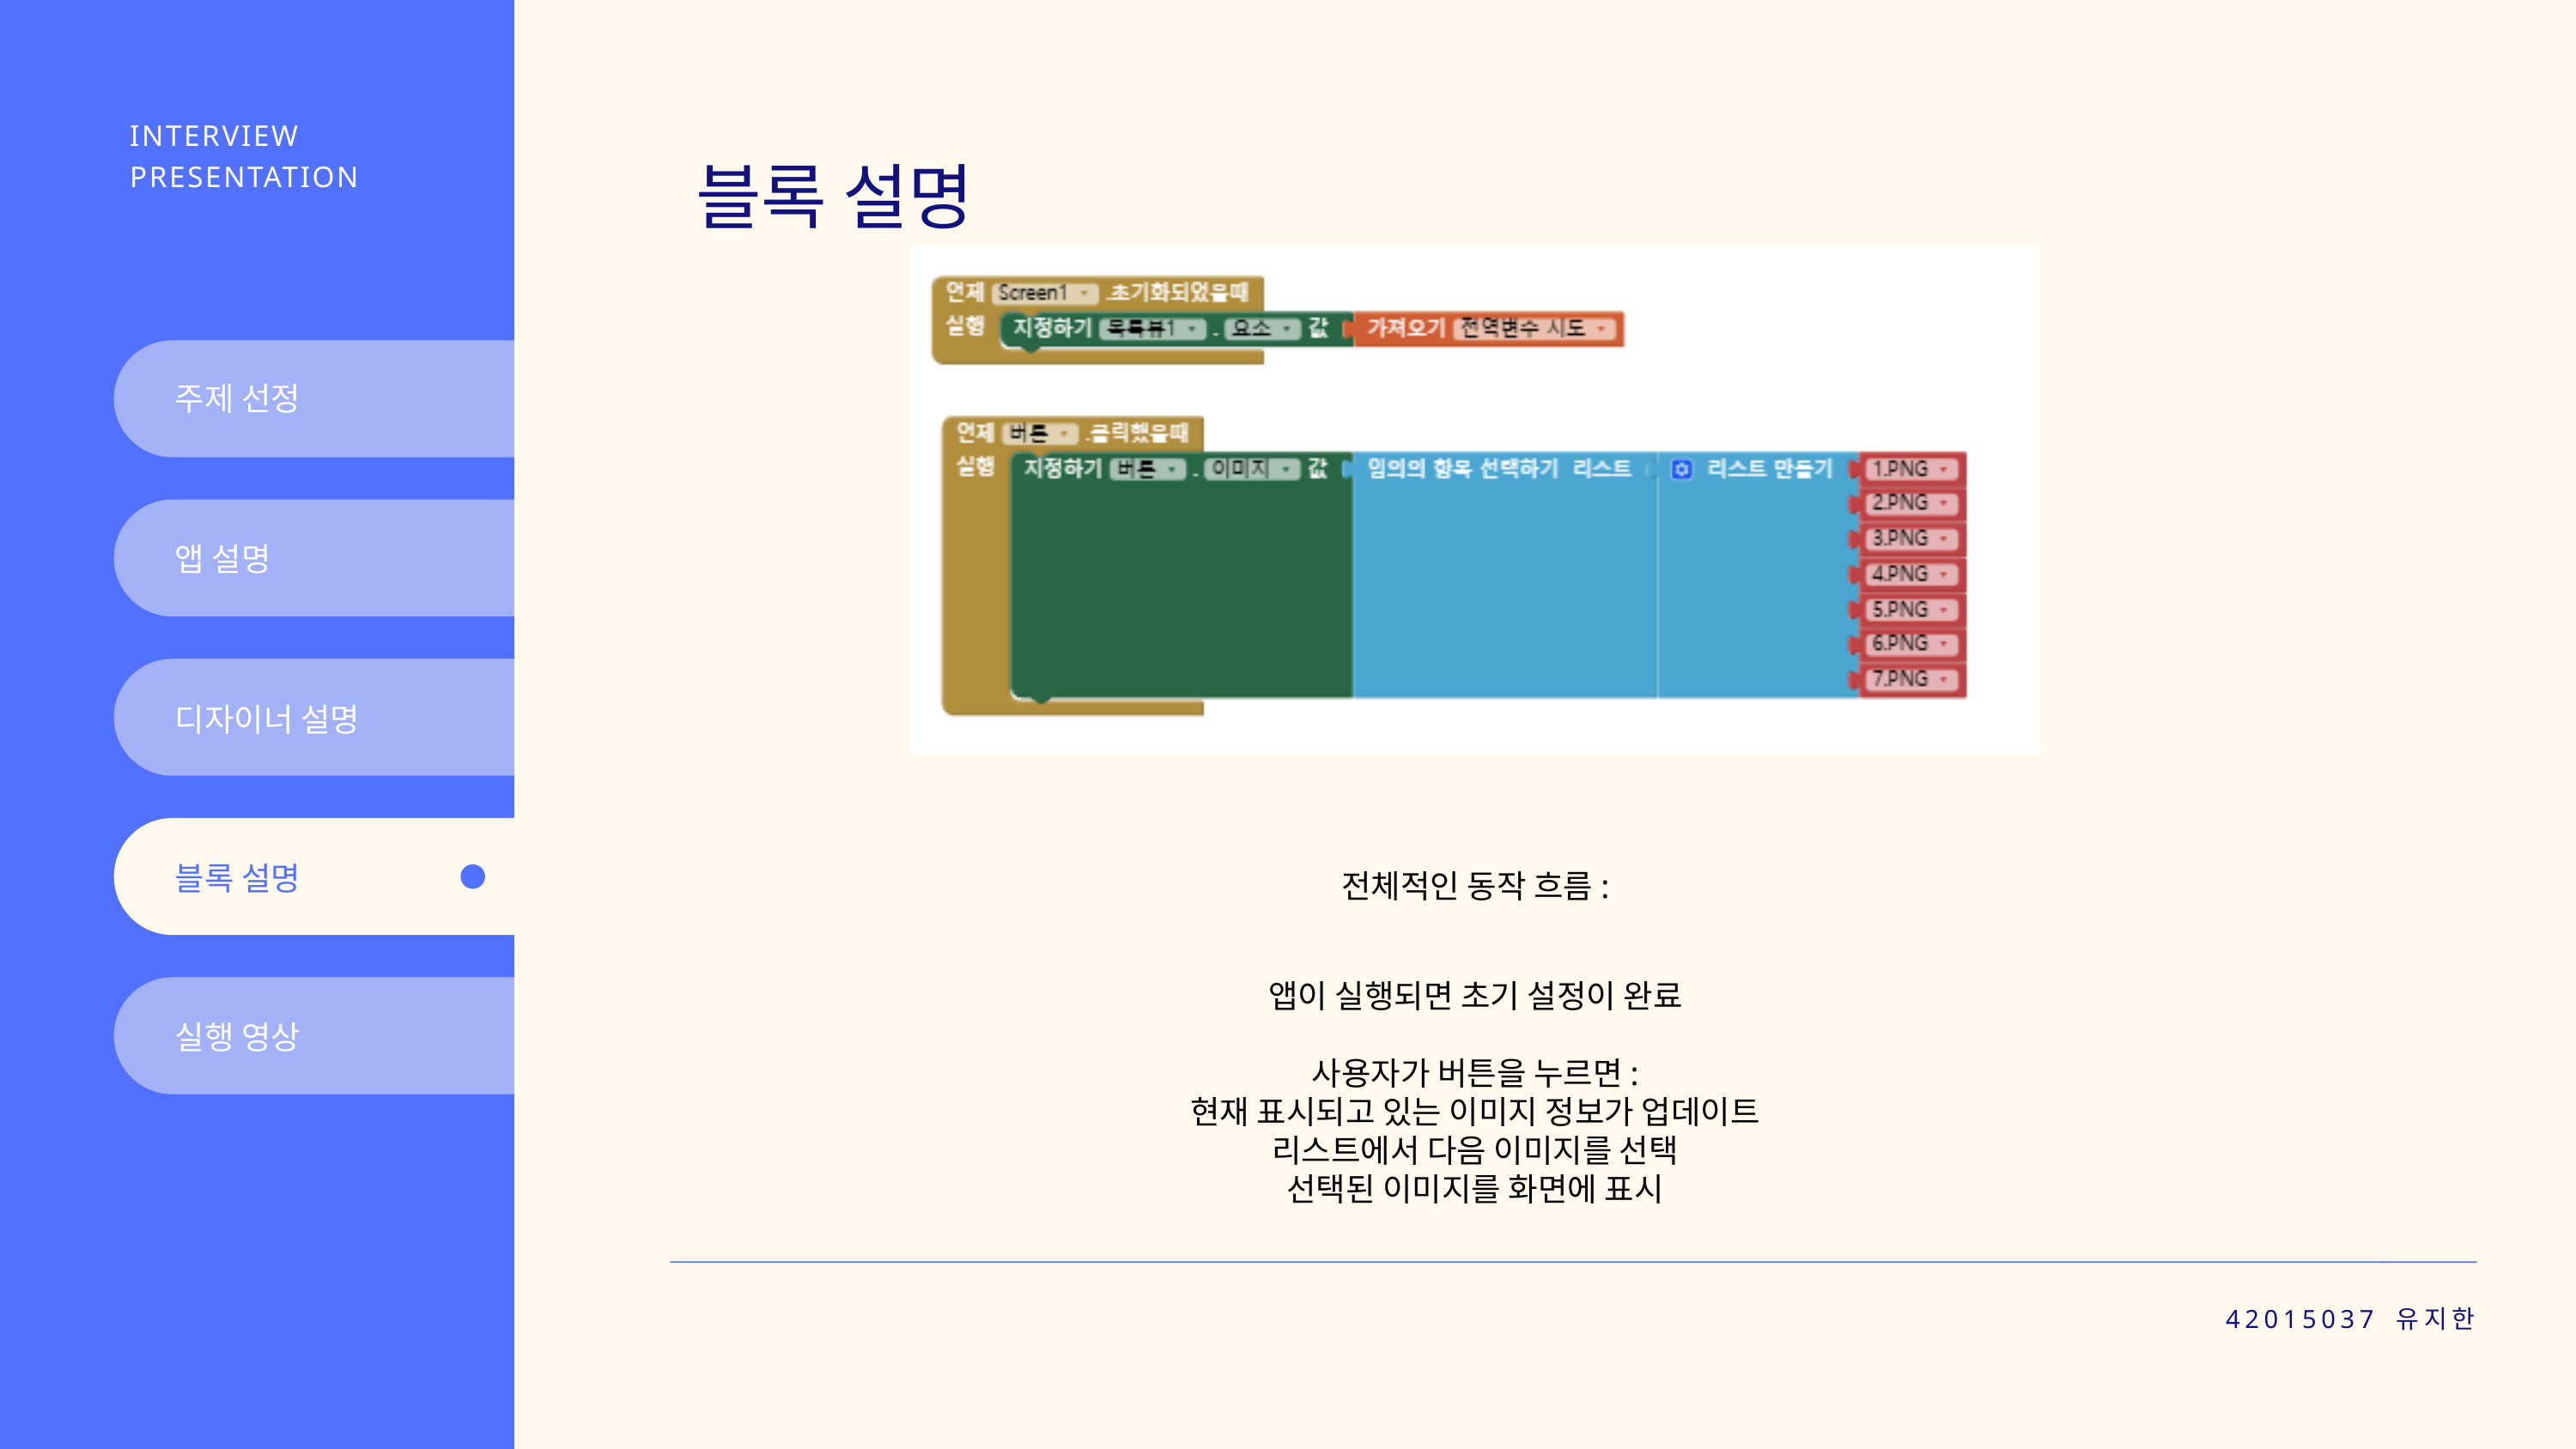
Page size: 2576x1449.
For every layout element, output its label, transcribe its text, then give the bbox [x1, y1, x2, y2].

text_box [460, 864, 486, 889]
text_box 전체적인 동작 흐름: [1326, 865, 1625, 905]
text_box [0, 0, 515, 1449]
text_box 42015037 유지한 [2040, 1303, 2476, 1334]
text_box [113, 658, 574, 776]
text_box 블록 설명 [696, 152, 1854, 239]
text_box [113, 977, 574, 1094]
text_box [113, 499, 574, 617]
text_box [910, 246, 2041, 754]
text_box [113, 817, 574, 936]
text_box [113, 340, 574, 458]
text_box 앱이 실행되면 초기 설정이 완료 사용자가 버튼을 누르면: 현재 표시되고 있는 이미지 정보가 업데이트 리스트에서 다음 이미지를 선택 선택된 이미지를 화면에 표시 [1149, 975, 1802, 1208]
